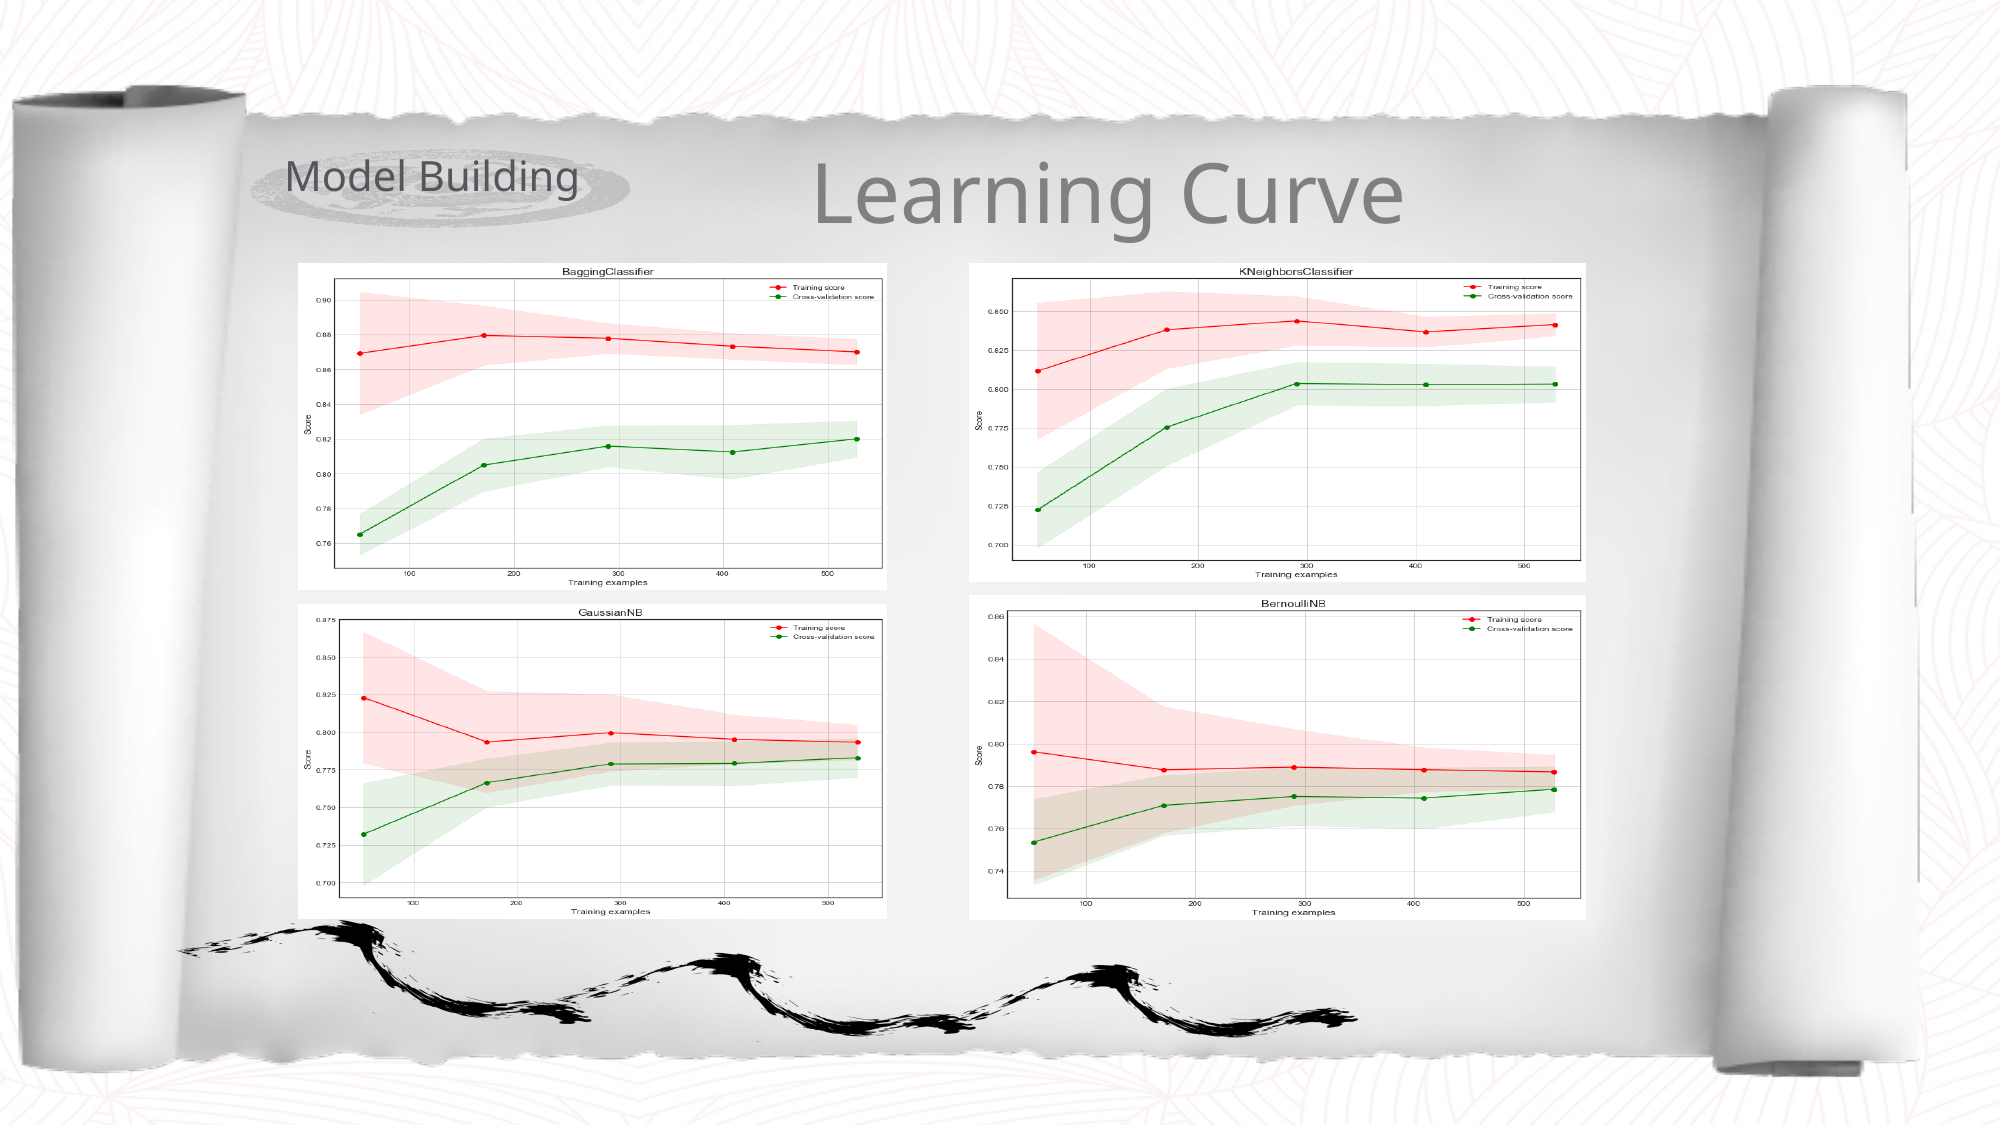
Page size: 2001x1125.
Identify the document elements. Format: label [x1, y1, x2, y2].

picture [0, 0, 2001, 1125]
text_box [206, 142, 658, 311]
text_box [158, 915, 1375, 1066]
